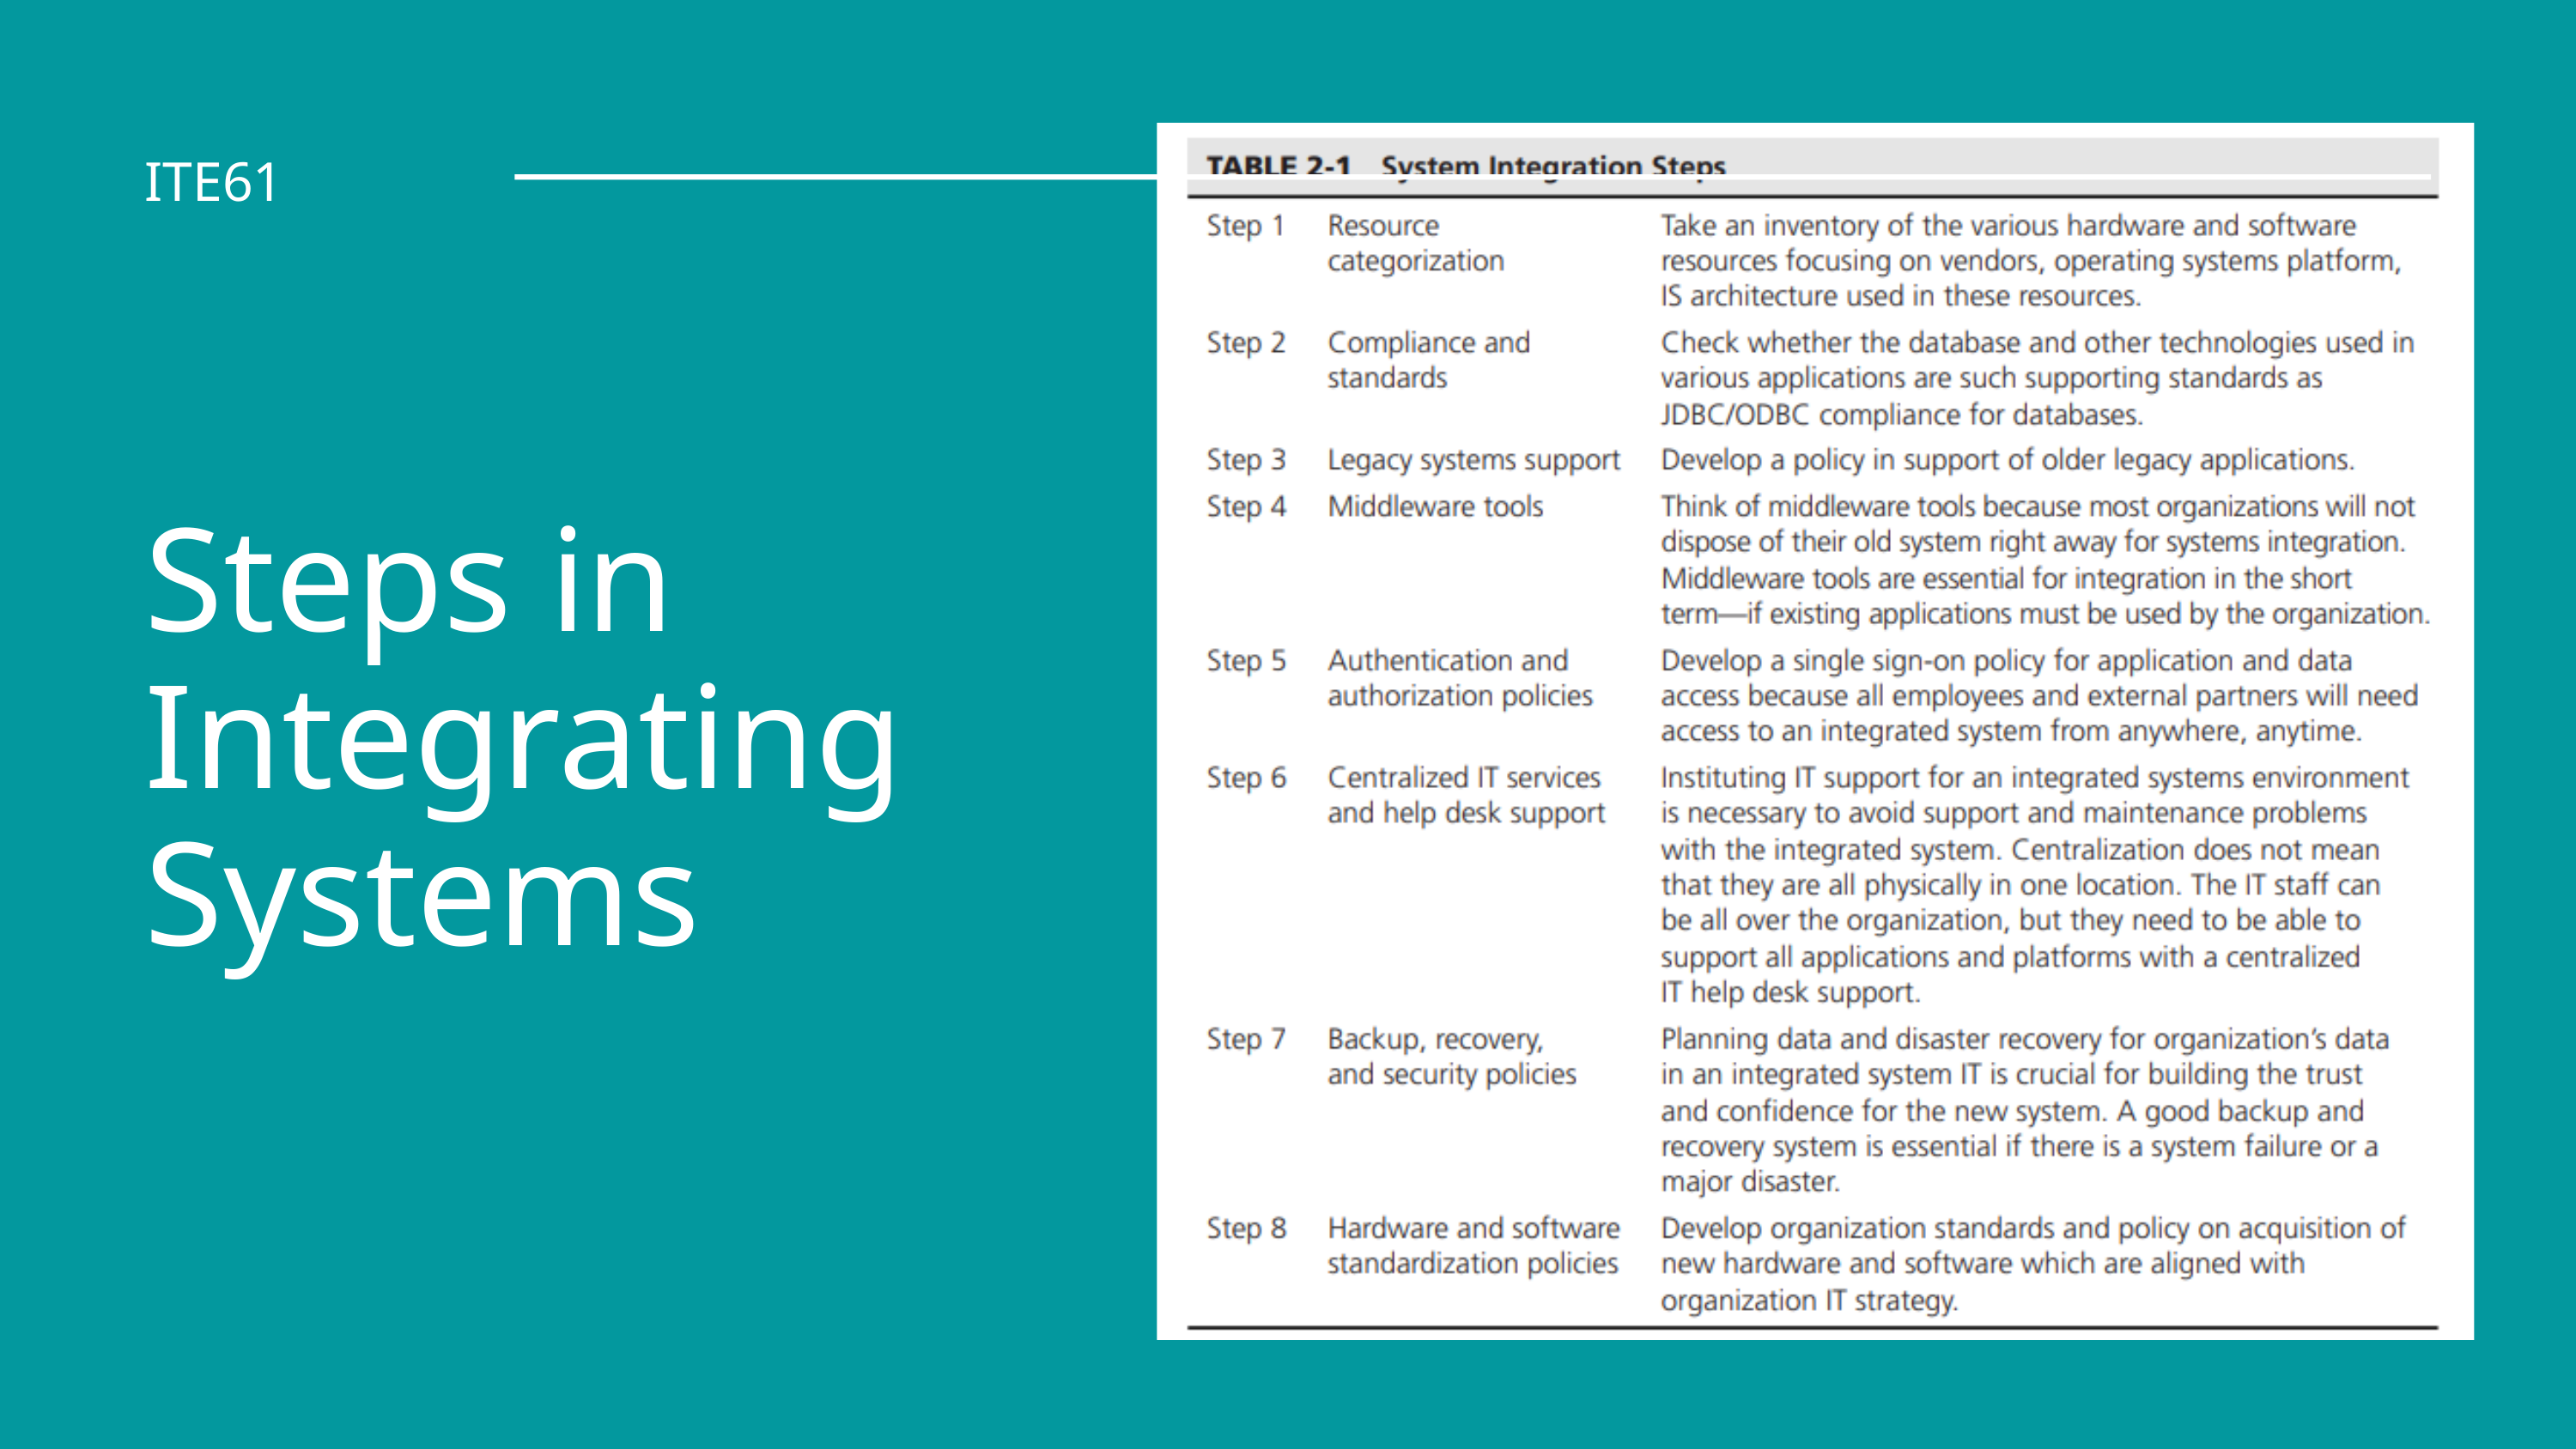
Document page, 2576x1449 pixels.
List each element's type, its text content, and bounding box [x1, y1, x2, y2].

text_box Steps in Integrating Systems [144, 502, 1052, 975]
text_box ITE61 [144, 136, 471, 212]
text_box [1157, 123, 2475, 1340]
